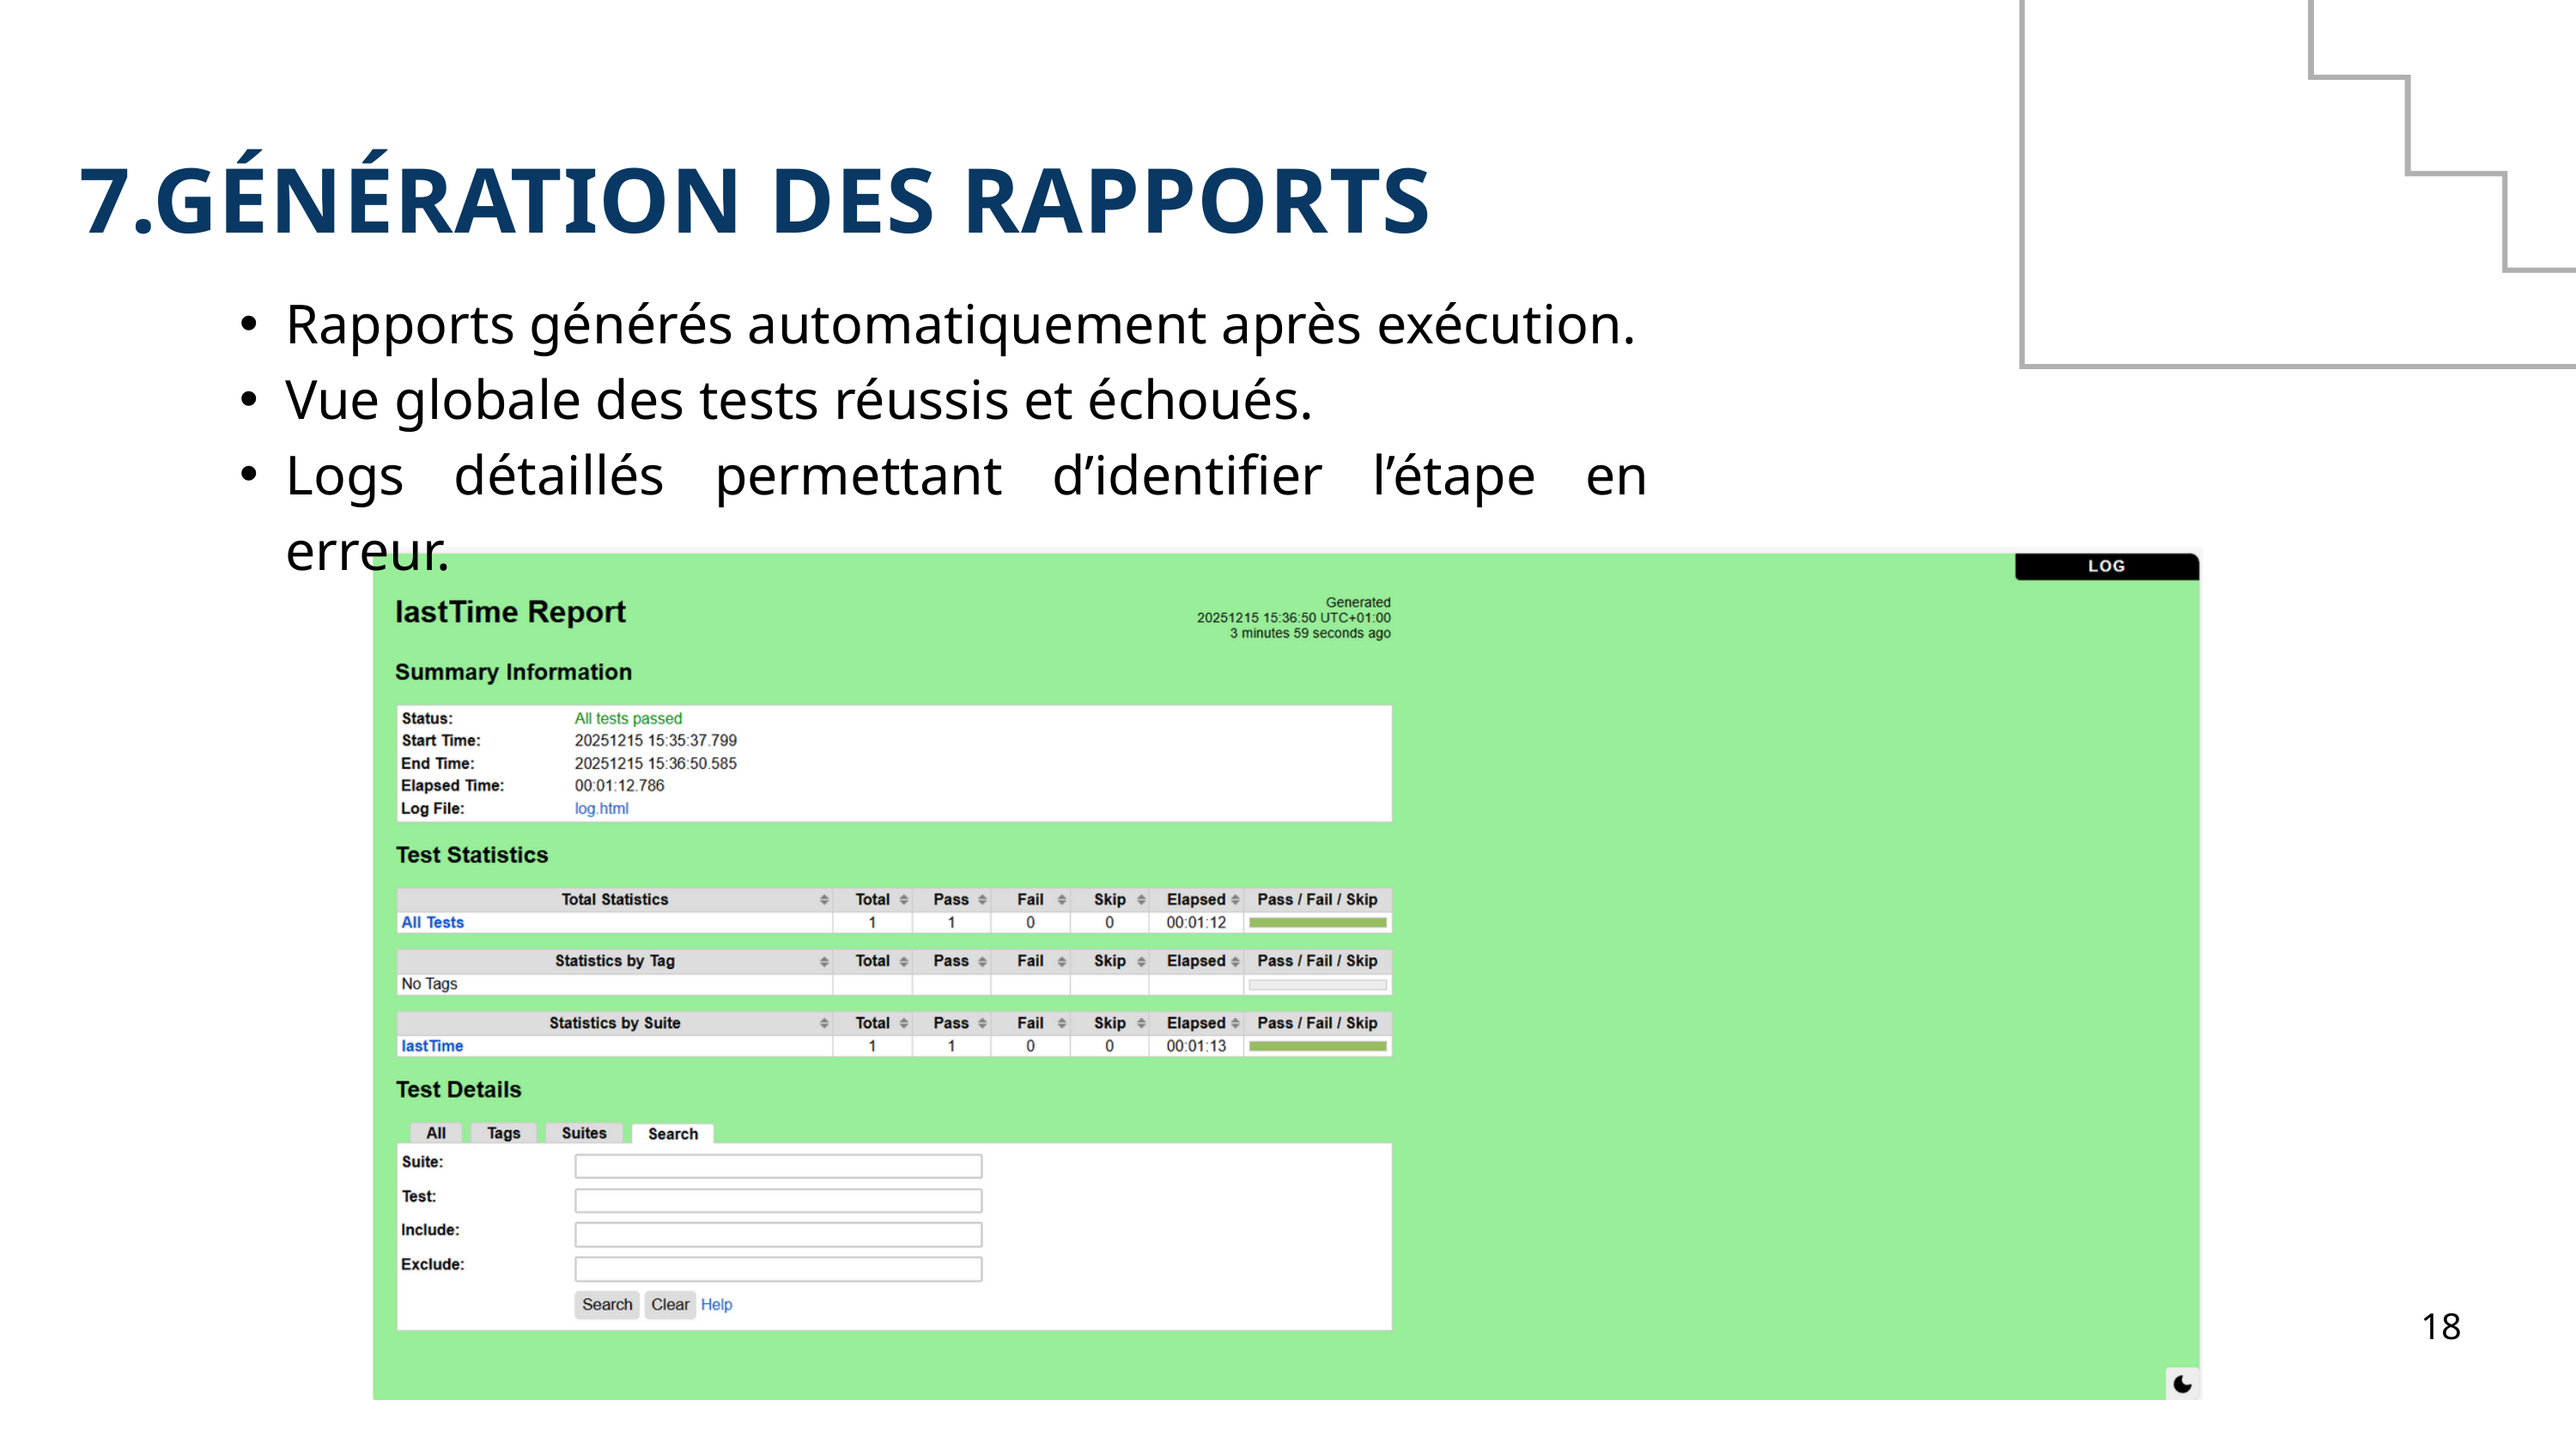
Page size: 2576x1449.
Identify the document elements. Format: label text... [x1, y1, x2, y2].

text_box 18 [2421, 1296, 2463, 1348]
text_box Rapports générés automatiquement après exécution. Vue globale des tests réussis et échoués. Logs détaillés permettant d’identifier l’étape en erreur. [193, 279, 1651, 657]
text_box [373, 547, 2203, 1400]
text_box 7.GÉNÉRATION DES RAPPORTS [79, 143, 2576, 252]
text_box [2019, 252, 2576, 369]
text_box [2019, 0, 2576, 143]
